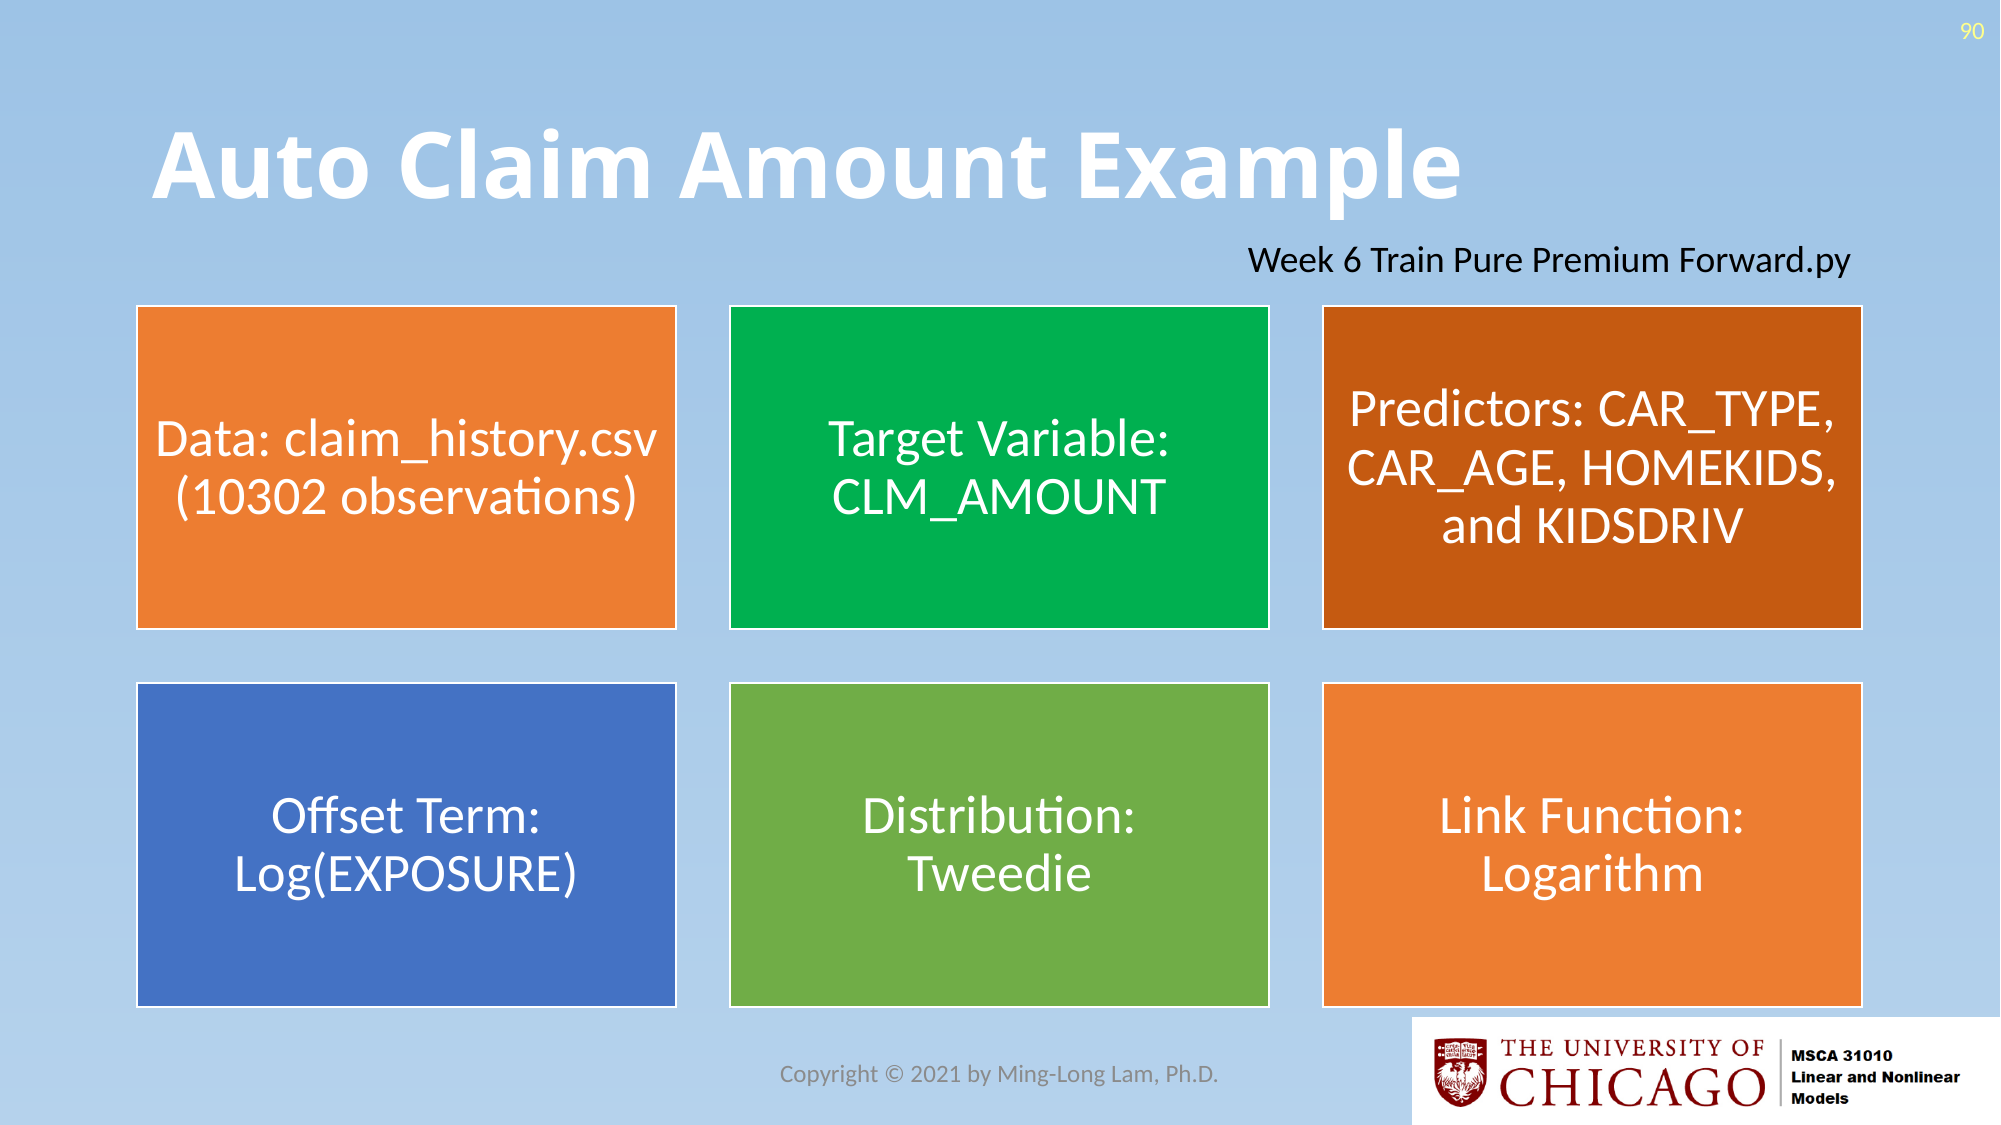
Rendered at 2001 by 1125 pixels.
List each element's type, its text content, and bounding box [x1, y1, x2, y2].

slide_number 90 [1550, 0, 2000, 60]
title Auto Claim Amount Example [137, 59, 1863, 278]
text_box Week 6 Train Pure Premium Forward.py [1233, 227, 1867, 288]
footer Copyright © 2021 by Ming-Long Lam, Ph.D. [662, 1042, 1338, 1103]
picture [1412, 1017, 2000, 1125]
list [137, 299, 1863, 1014]
